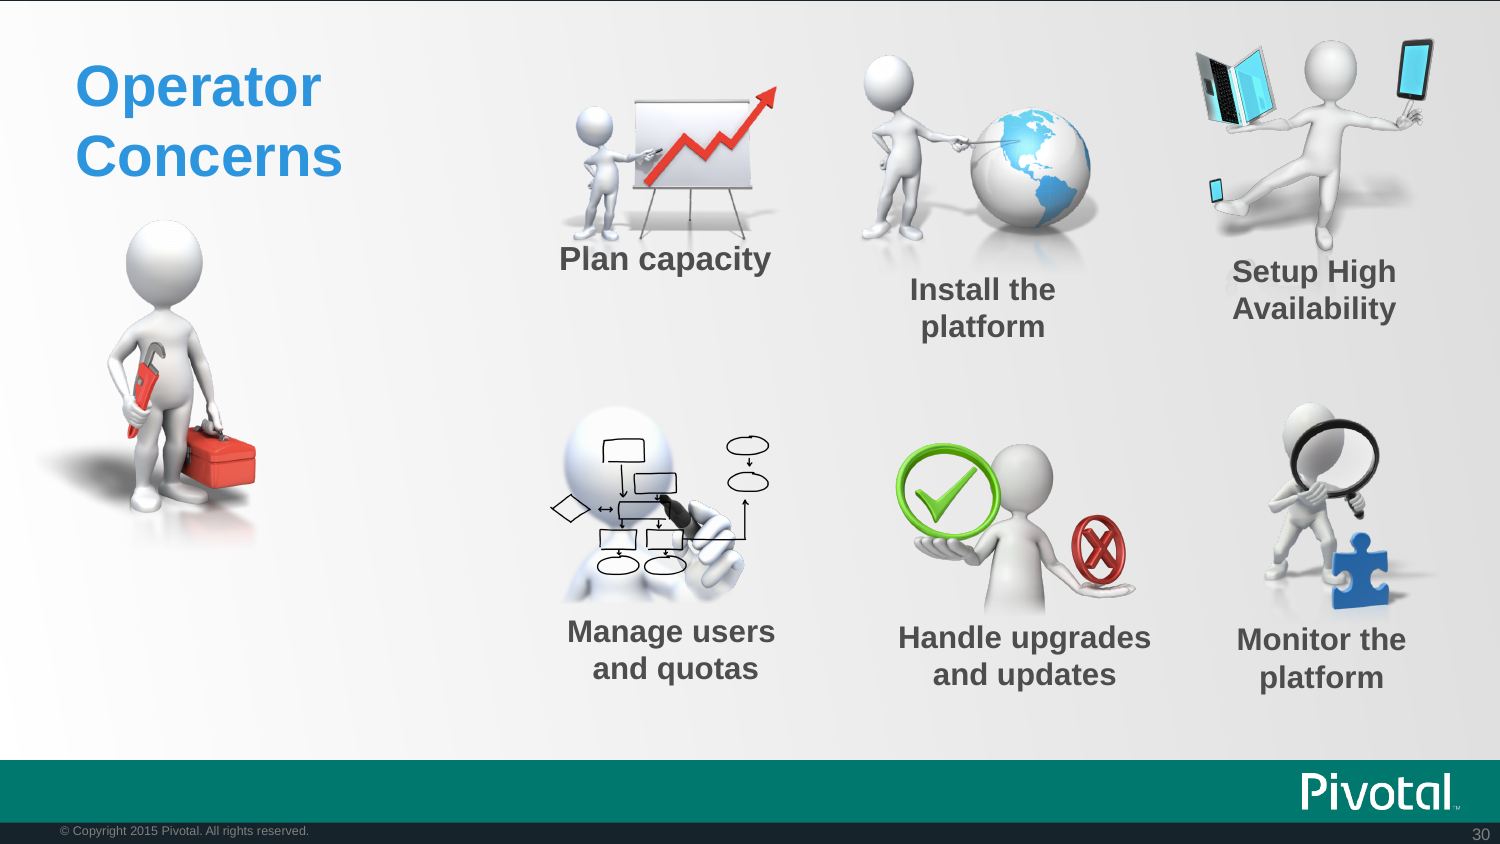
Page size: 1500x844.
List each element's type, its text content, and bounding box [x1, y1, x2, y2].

picture [28, 210, 284, 551]
text_box Operator Concerns [61, 40, 1181, 129]
picture [1302, 773, 1460, 810]
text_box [1186, 33, 1443, 336]
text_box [870, 434, 1180, 703]
text_box [0, 1, 1500, 760]
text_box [840, 50, 1126, 354]
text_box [550, 81, 802, 289]
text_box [1206, 390, 1446, 705]
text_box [539, 398, 813, 696]
